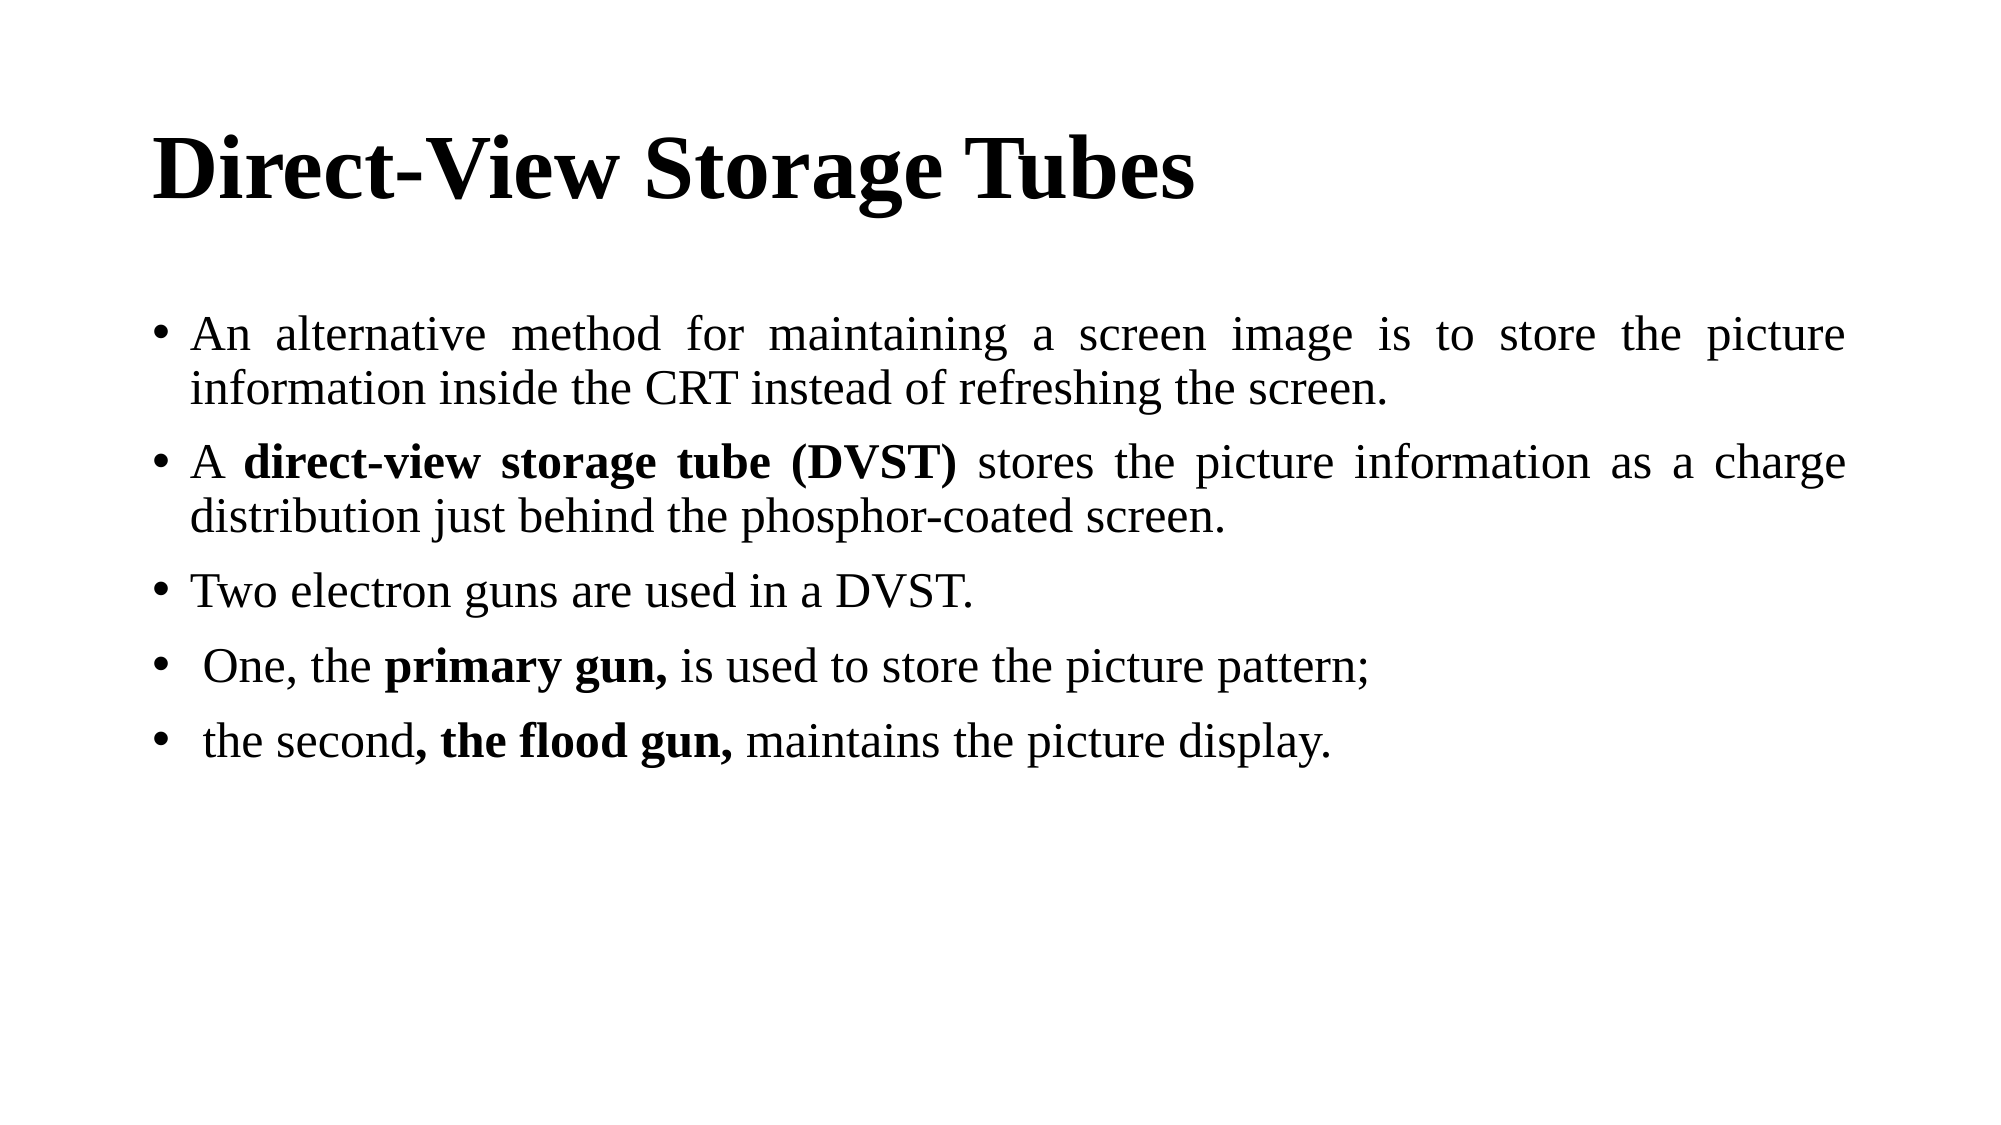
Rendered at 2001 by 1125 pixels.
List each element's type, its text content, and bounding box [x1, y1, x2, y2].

list An alternative method for maintaining a screen image is to store the picture information inside the CRT instead of refreshing the screen. A direct-view storage tube (DVST) stores the picture information as a charge distribution just behind the phosphor-coated screen. Two electron guns are used in a DVST. One, the primary gun, is used to store the picture pattern; the second, the flood gun, maintains the picture display. [137, 299, 1863, 1014]
title Direct-View Storage Tubes [137, 59, 1863, 278]
